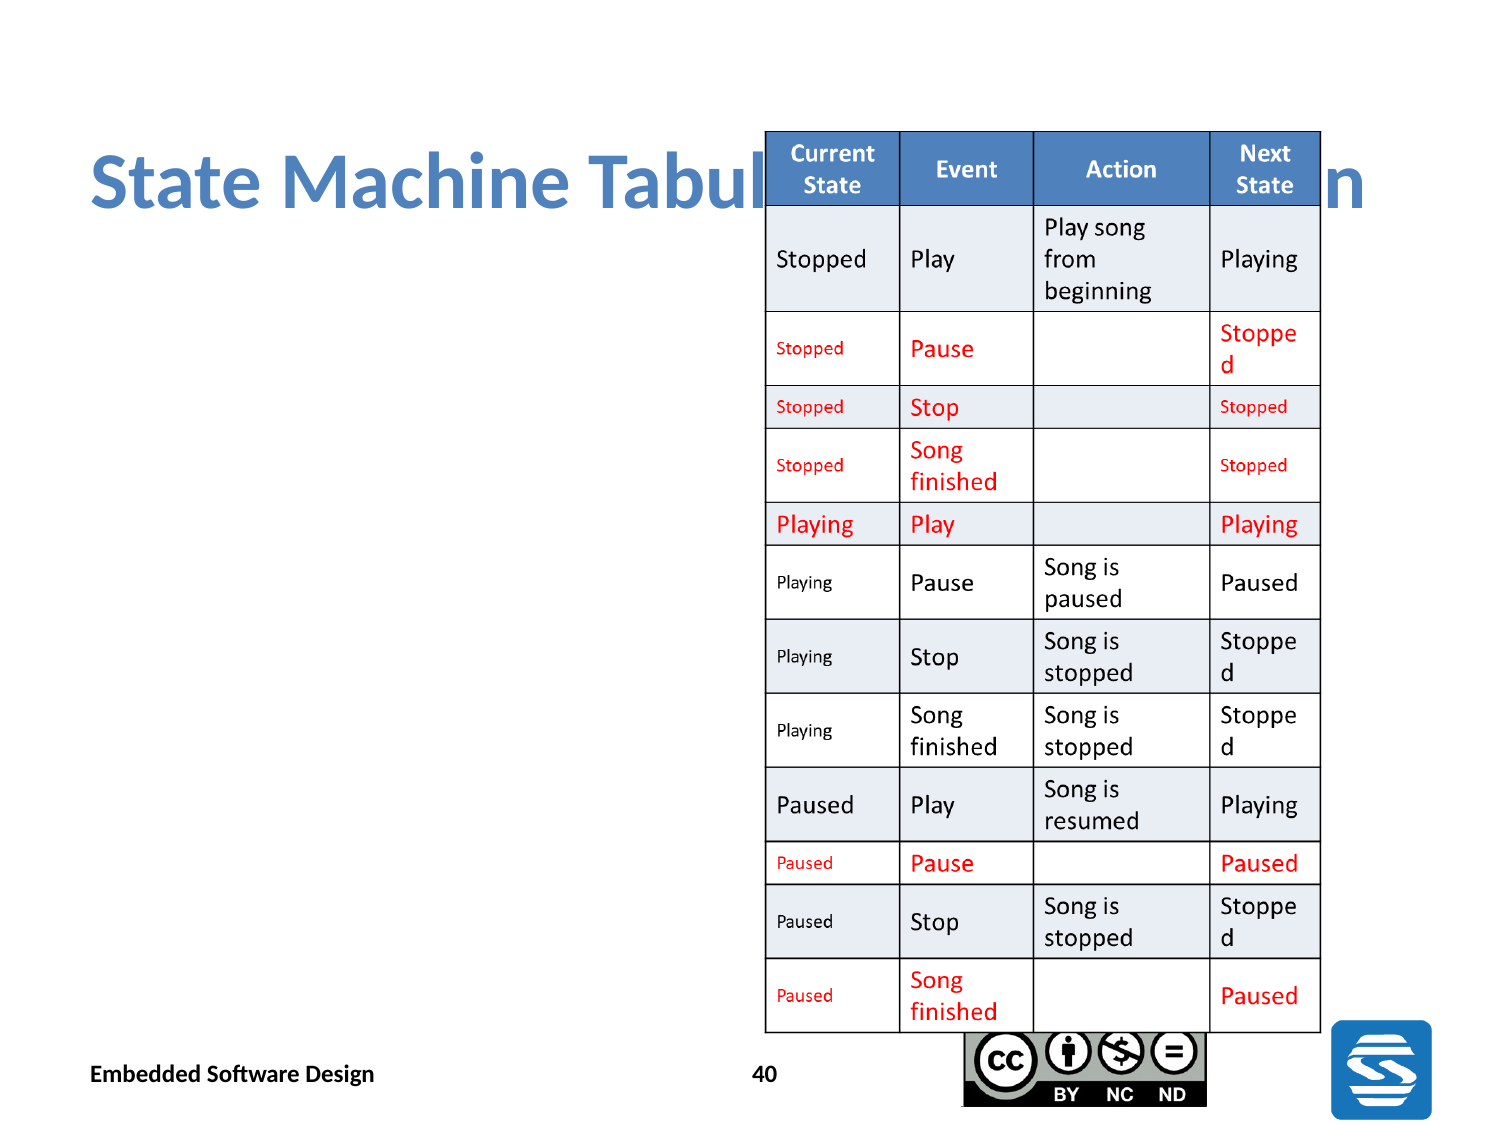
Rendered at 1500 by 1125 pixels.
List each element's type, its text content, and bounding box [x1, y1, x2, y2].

picture [764, 127, 1323, 1107]
picture [1331, 1020, 1432, 1120]
slide_number 40 [676, 1042, 854, 1103]
footer Embedded Software Design [75, 1042, 607, 1103]
title State Machine Tabular Representation [75, 45, 1425, 233]
